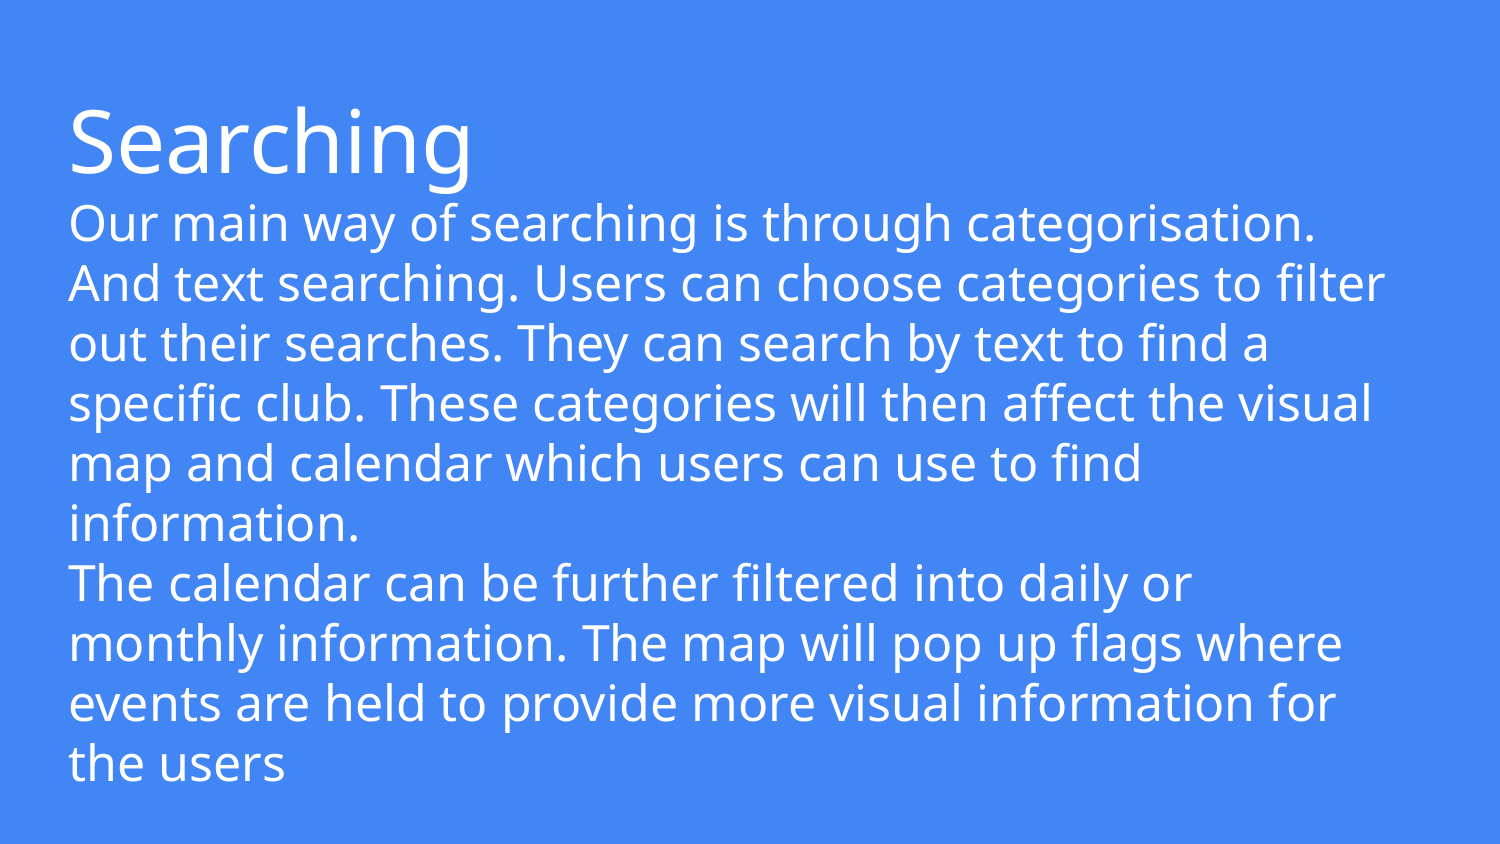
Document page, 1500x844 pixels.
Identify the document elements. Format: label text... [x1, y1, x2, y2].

title Searching Our main way of searching is through categorisation. And text searching. Users can choose categories to filter out their searches. They can search by text to find a specific club. These categories will then affect the visual map and calendar which users can use to find information. The calendar can be further filtered into daily or monthly information. The map will pop up flags where events are held to provide more visual information for the users [53, 60, 1402, 816]
